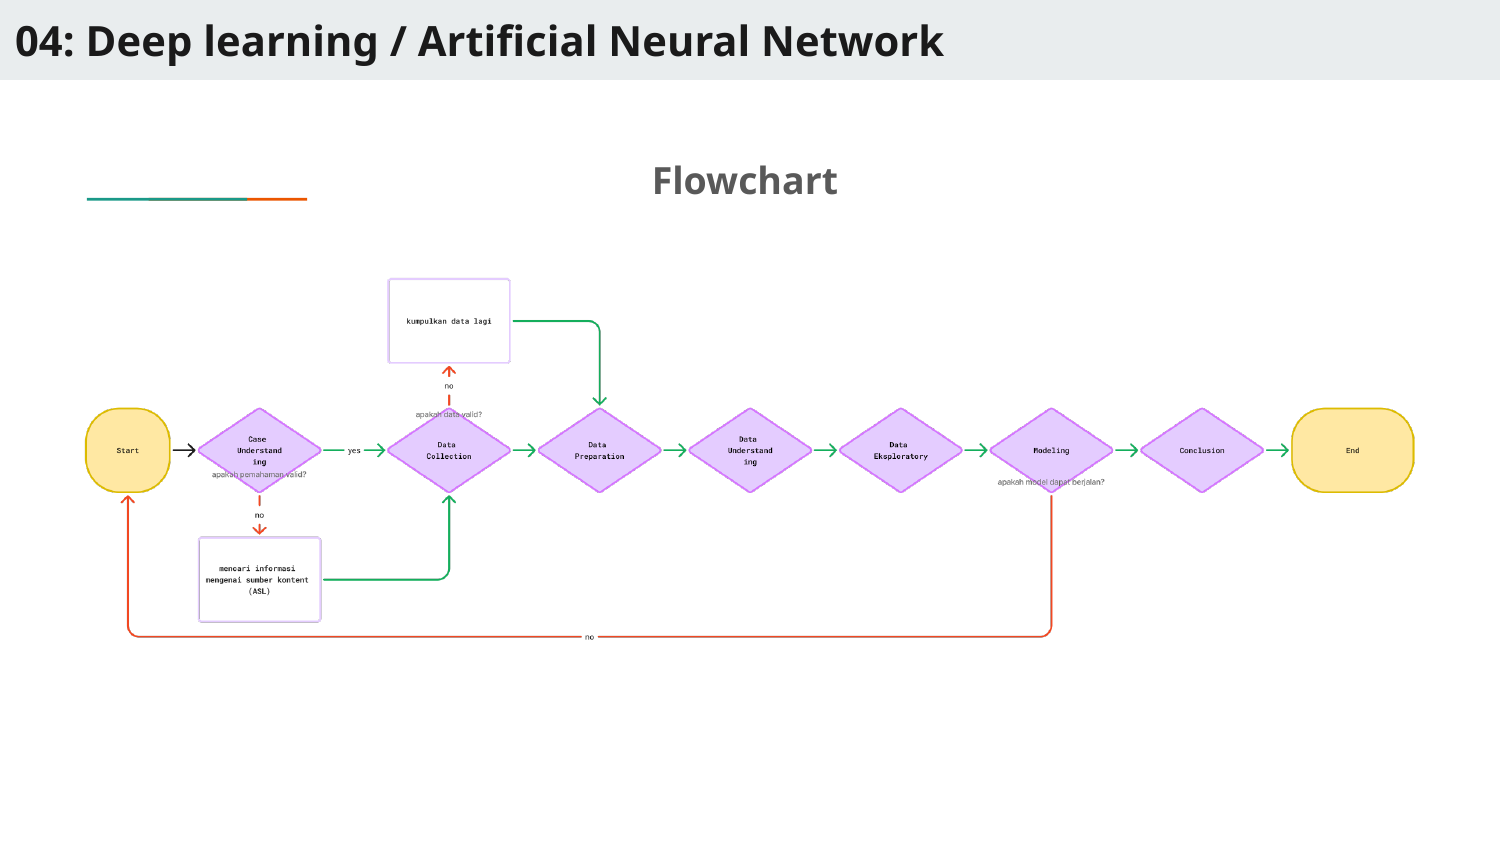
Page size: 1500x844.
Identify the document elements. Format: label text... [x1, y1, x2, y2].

picture [24, 217, 1476, 708]
text_box Flowchart [564, 141, 936, 216]
title 04: Deep learning / Artificial Neural Network [0, 0, 1398, 94]
